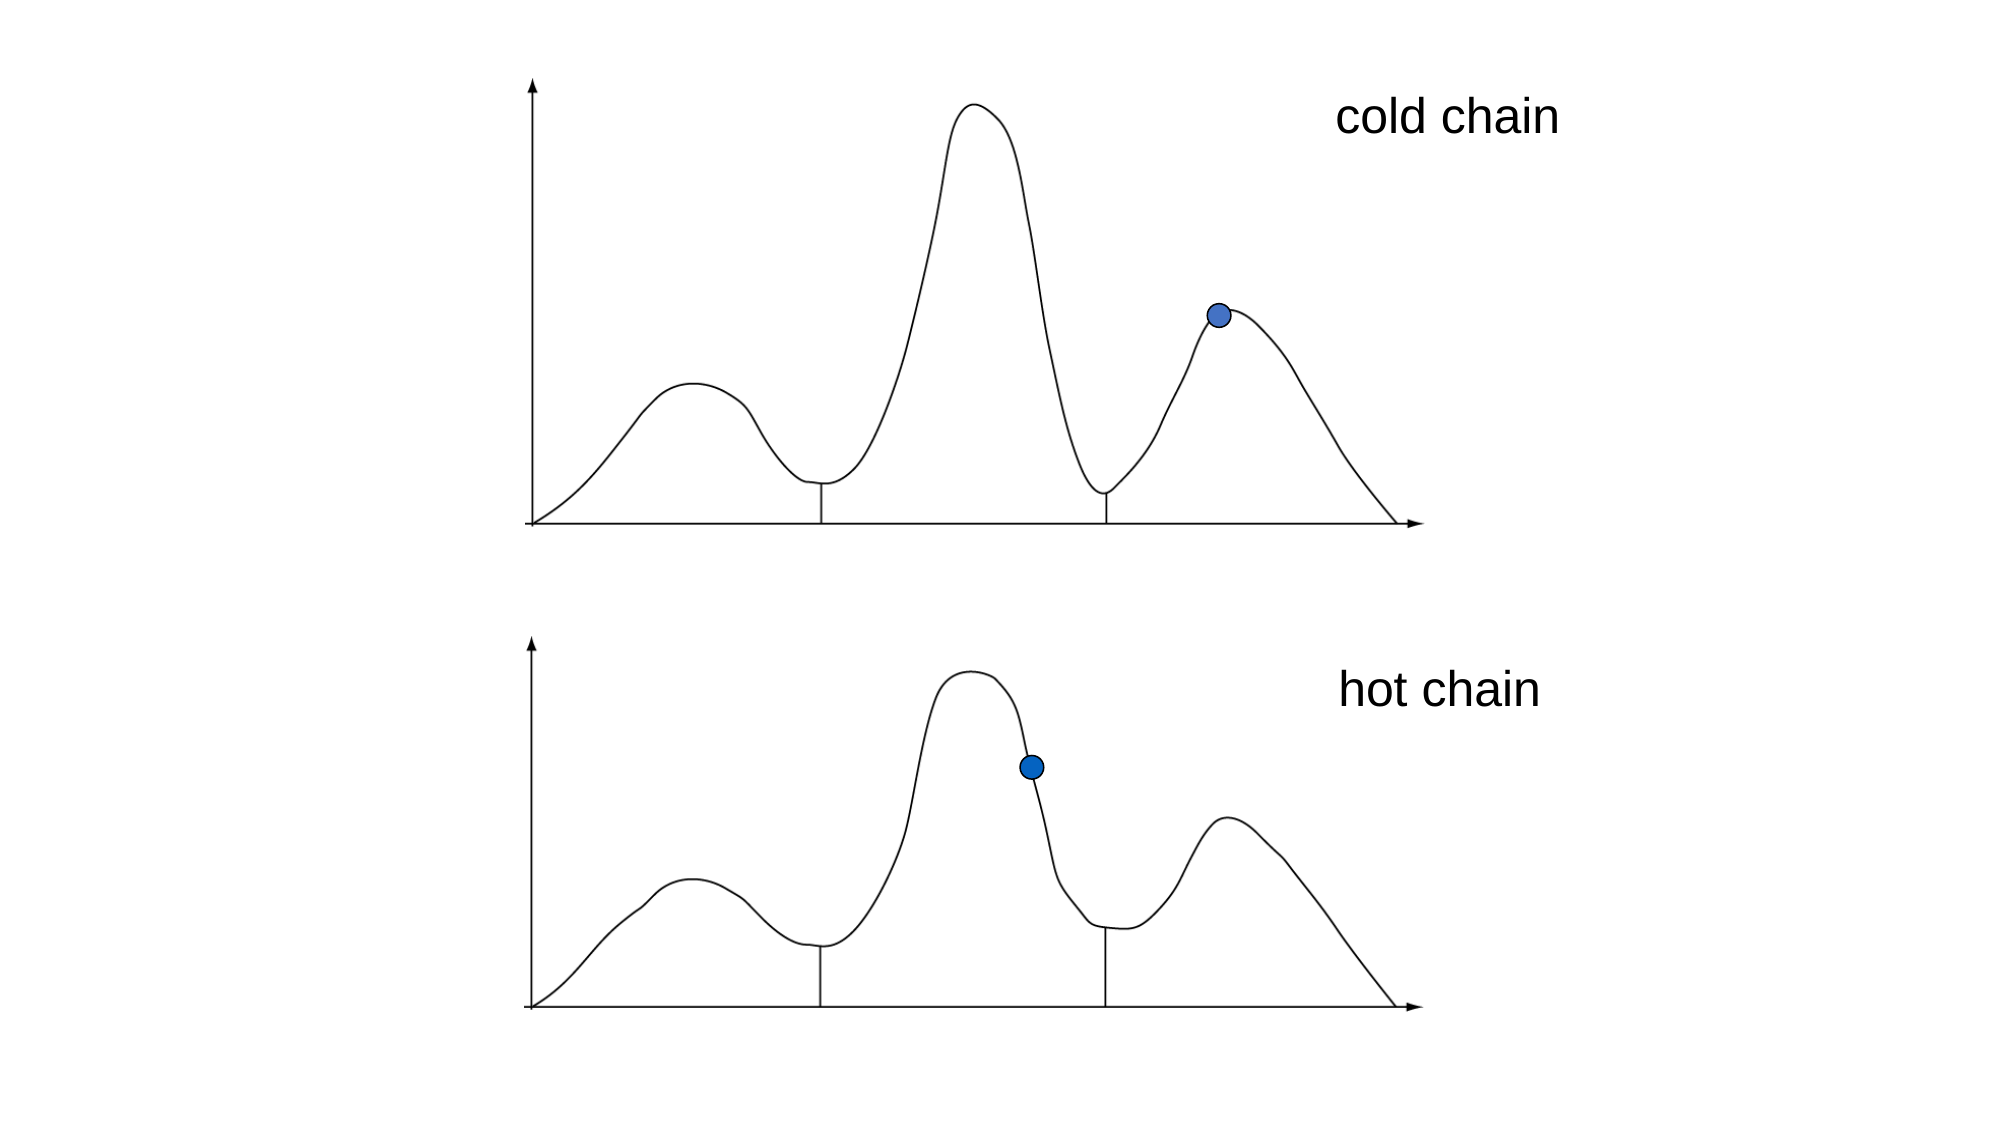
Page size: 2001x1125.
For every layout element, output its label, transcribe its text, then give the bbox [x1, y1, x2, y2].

text_box cold chain [1320, 76, 1576, 151]
text_box hot chain [1424, 648, 1556, 724]
picture [524, 636, 1424, 1012]
picture [524, 78, 1425, 529]
